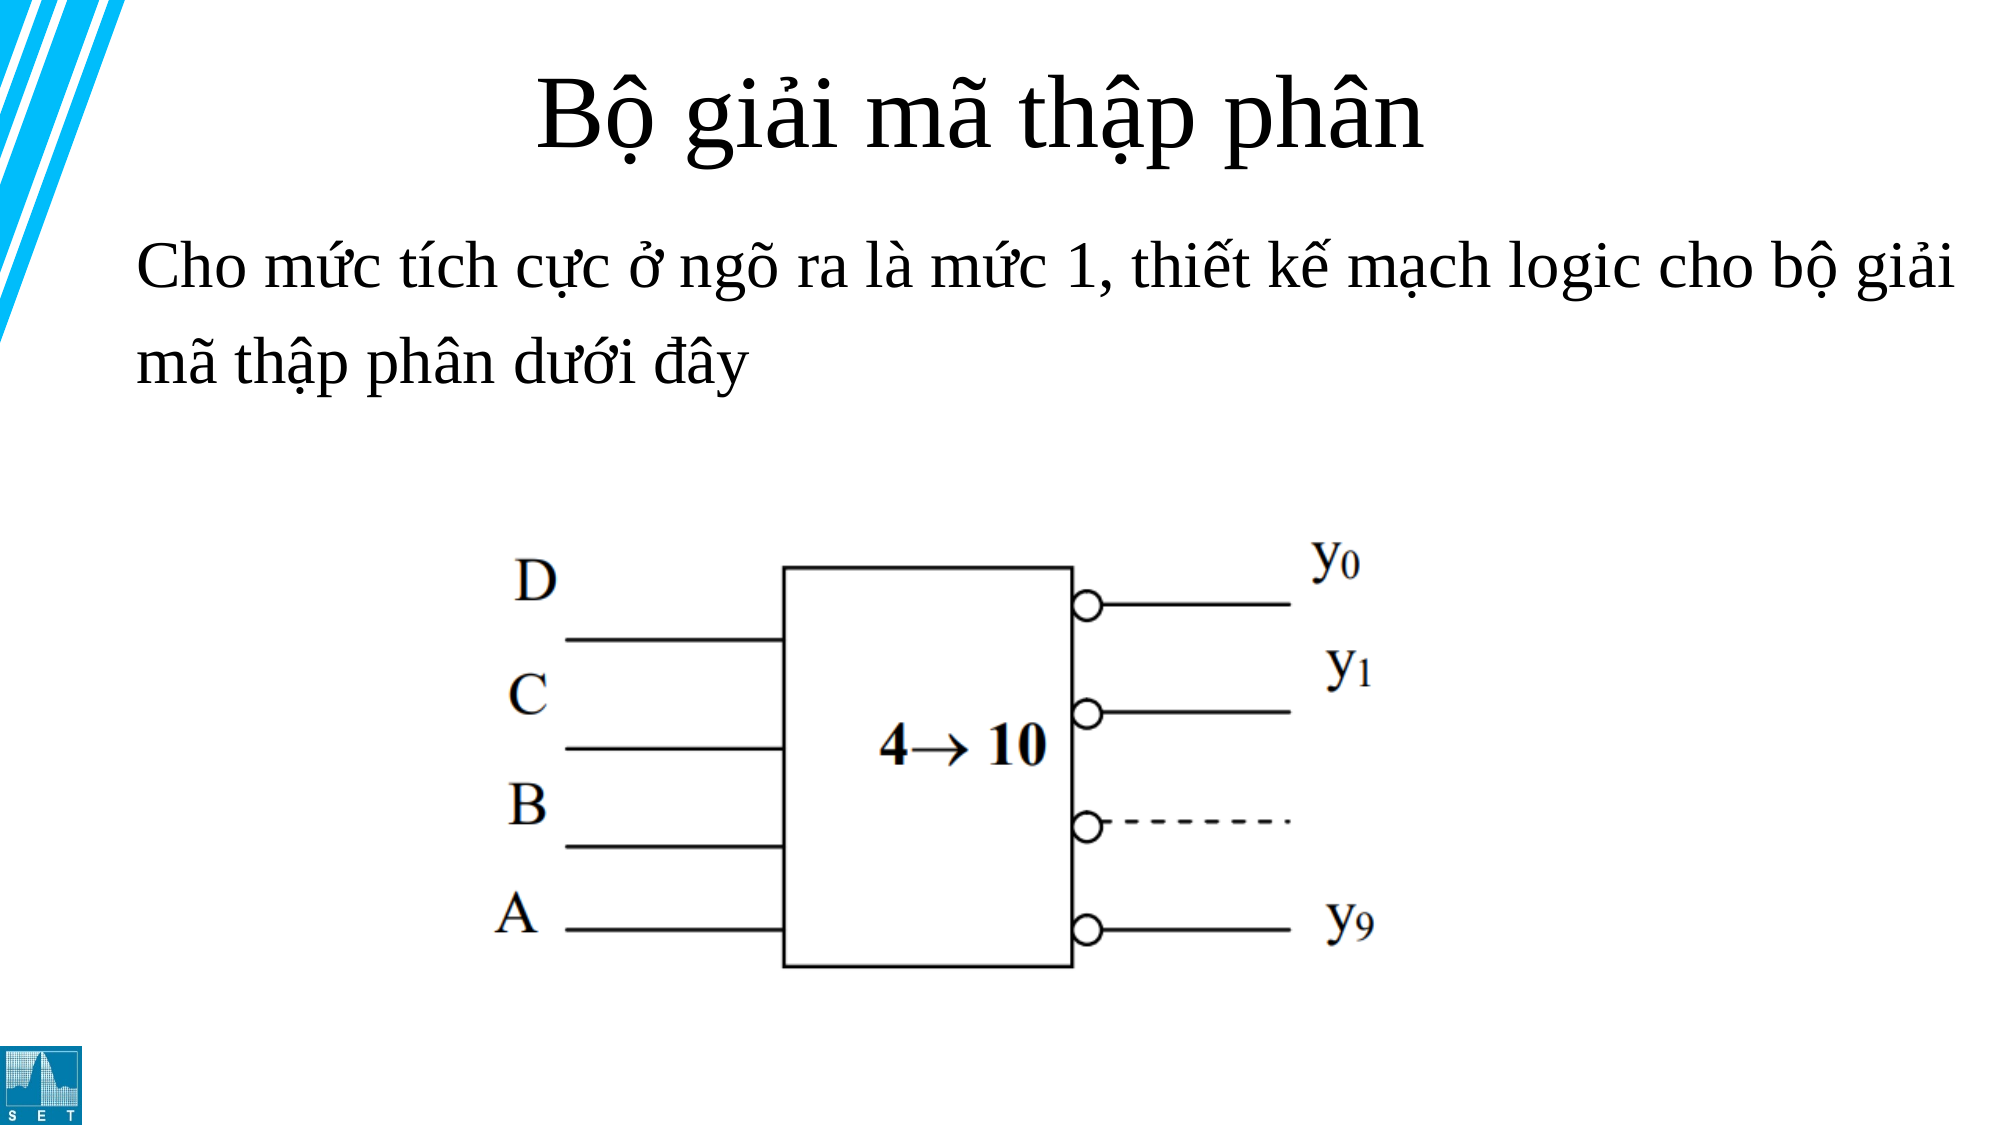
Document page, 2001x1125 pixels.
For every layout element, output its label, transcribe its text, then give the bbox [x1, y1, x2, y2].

picture [9, 1110, 16, 1121]
picture [38, 1110, 45, 1121]
text_box Cho mức tích cực ở ngõ ra là mức 1, thiết kế mạch logic cho bộ giải mã thập phân dưới đây [121, 197, 2000, 918]
picture [6, 1051, 78, 1106]
picture [67, 1110, 74, 1120]
picture [470, 519, 1388, 989]
text_box Bộ giải mã thập phân [535, 0, 1886, 168]
